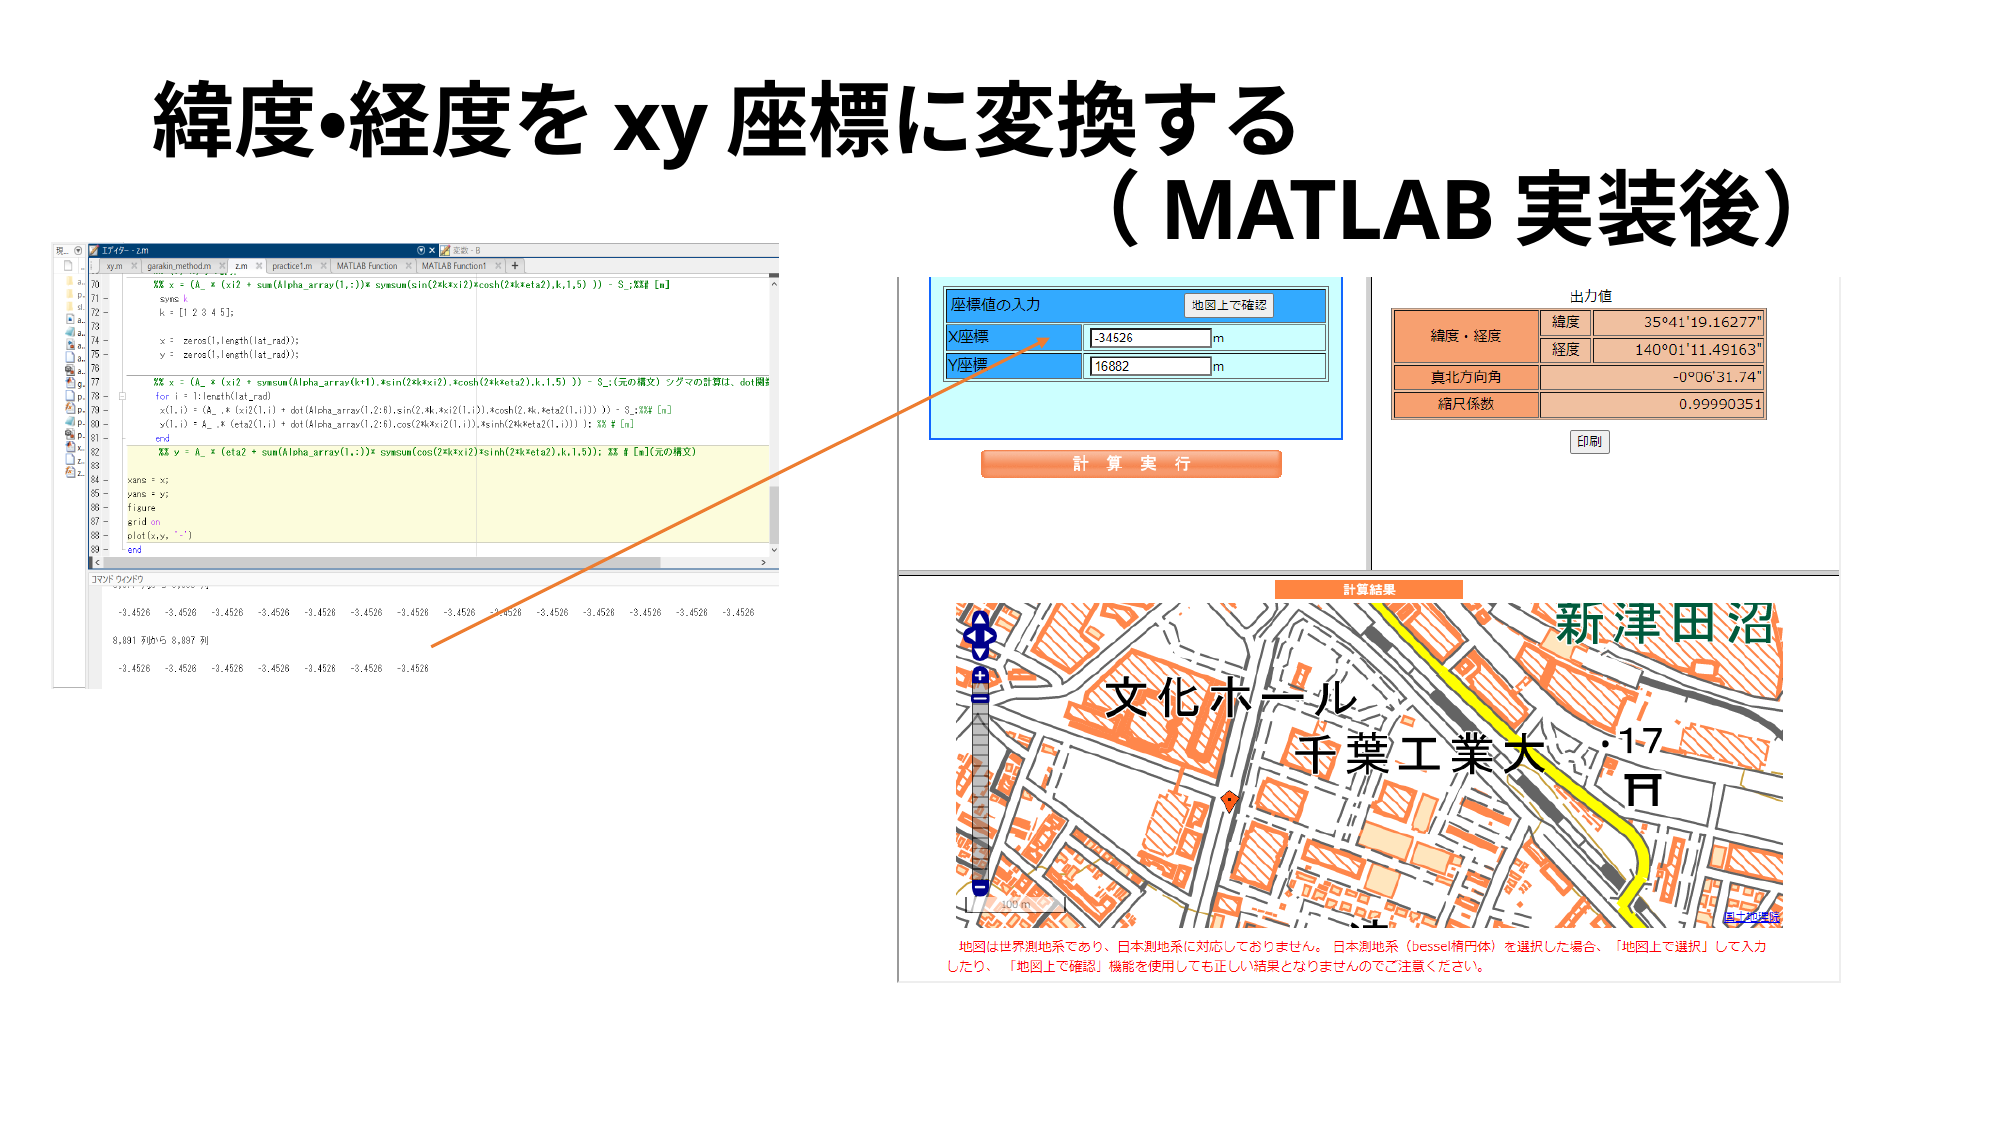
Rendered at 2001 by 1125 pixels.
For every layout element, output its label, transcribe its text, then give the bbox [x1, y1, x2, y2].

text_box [431, 337, 1050, 647]
picture [51, 242, 779, 690]
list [895, 277, 1980, 992]
title 緯度・経度をxy座標に変換する （MATLAB実装後） [137, 59, 1863, 278]
